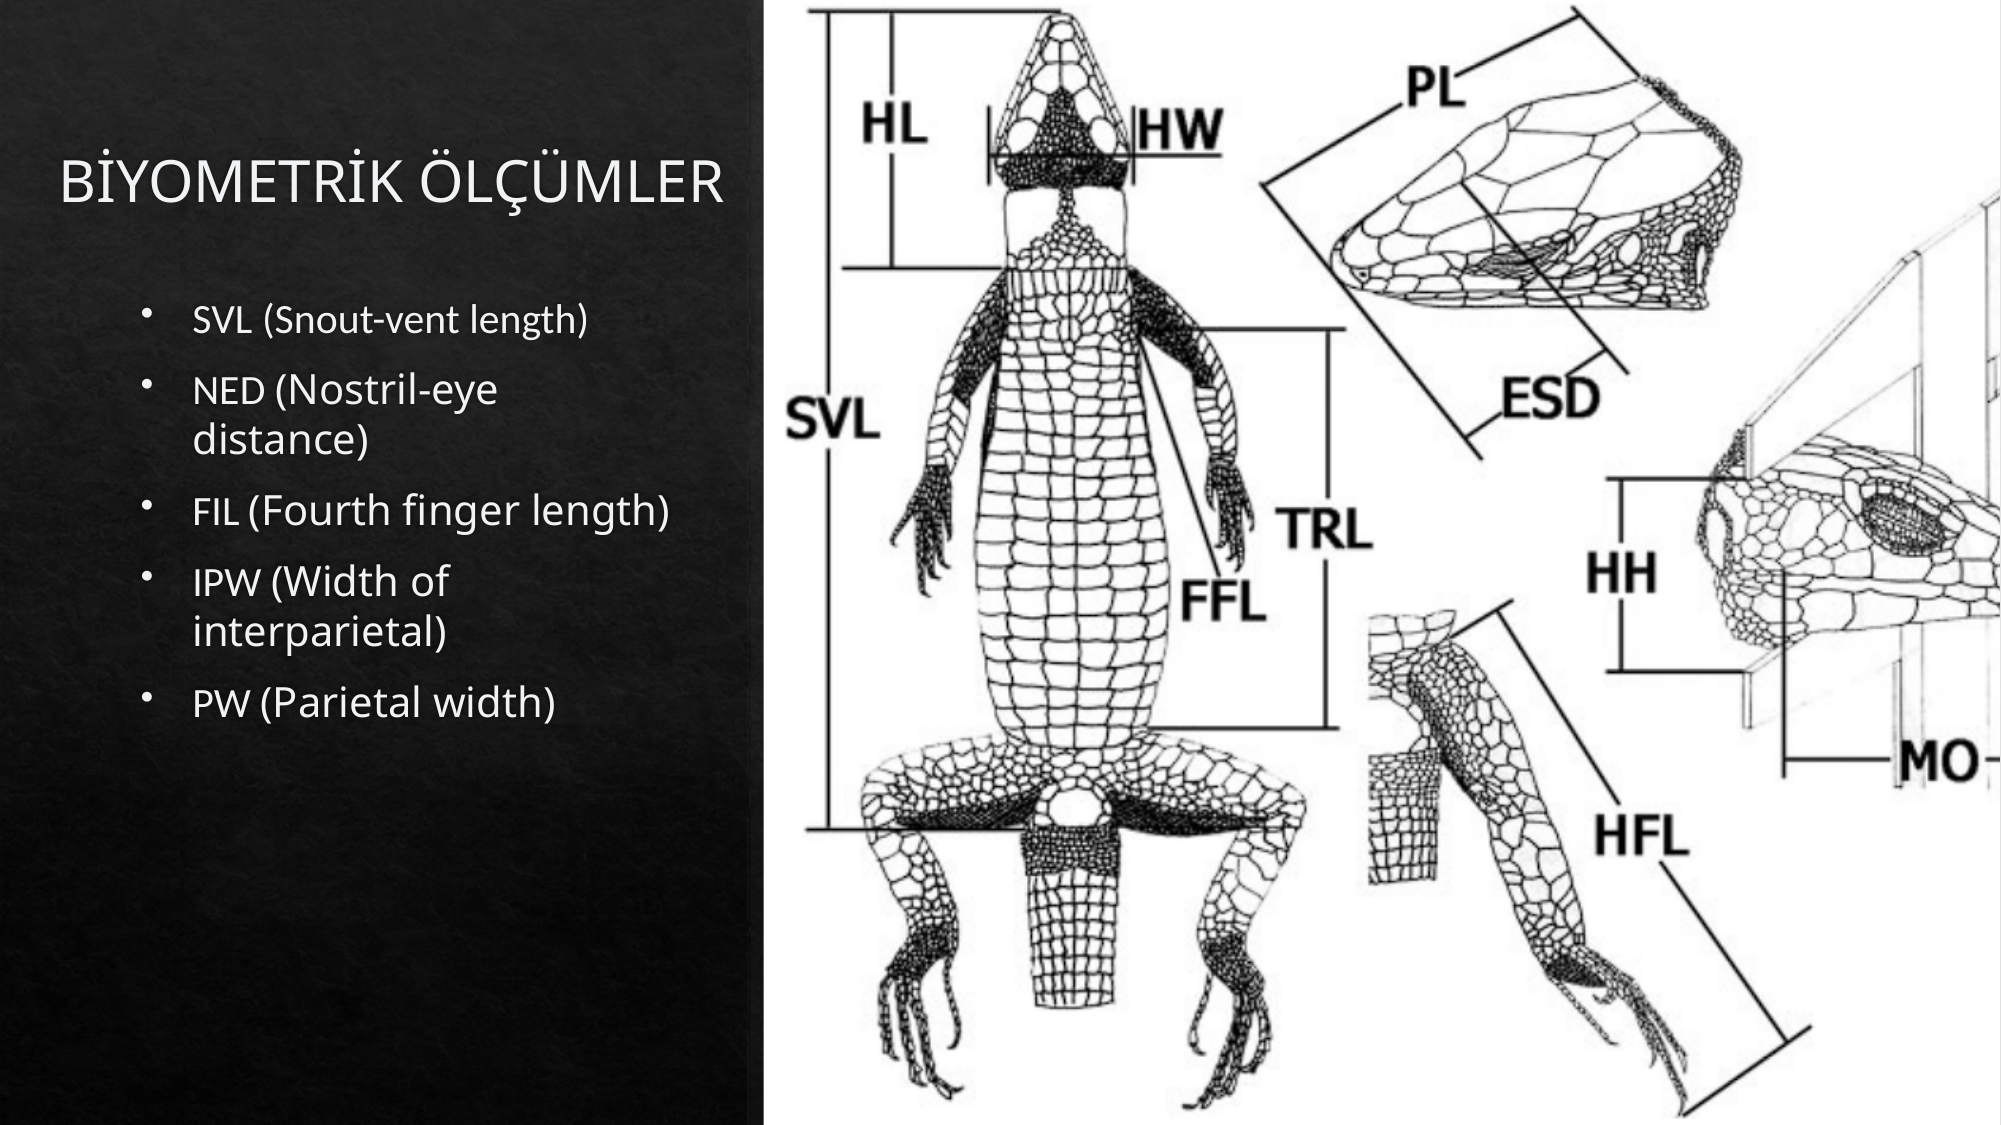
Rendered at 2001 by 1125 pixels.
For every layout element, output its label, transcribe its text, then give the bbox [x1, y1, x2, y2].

title BİYOMETRİK ÖLÇÜMLER [44, 62, 737, 222]
list SVL (Snout-vent length) NED (Nostril-eye distance) FIL (Fourth finger length) IPW (Width of interparietal) PW (Parietal width) [120, 284, 686, 950]
picture [746, 0, 2000, 1125]
text_box [0, 0, 740, 1125]
